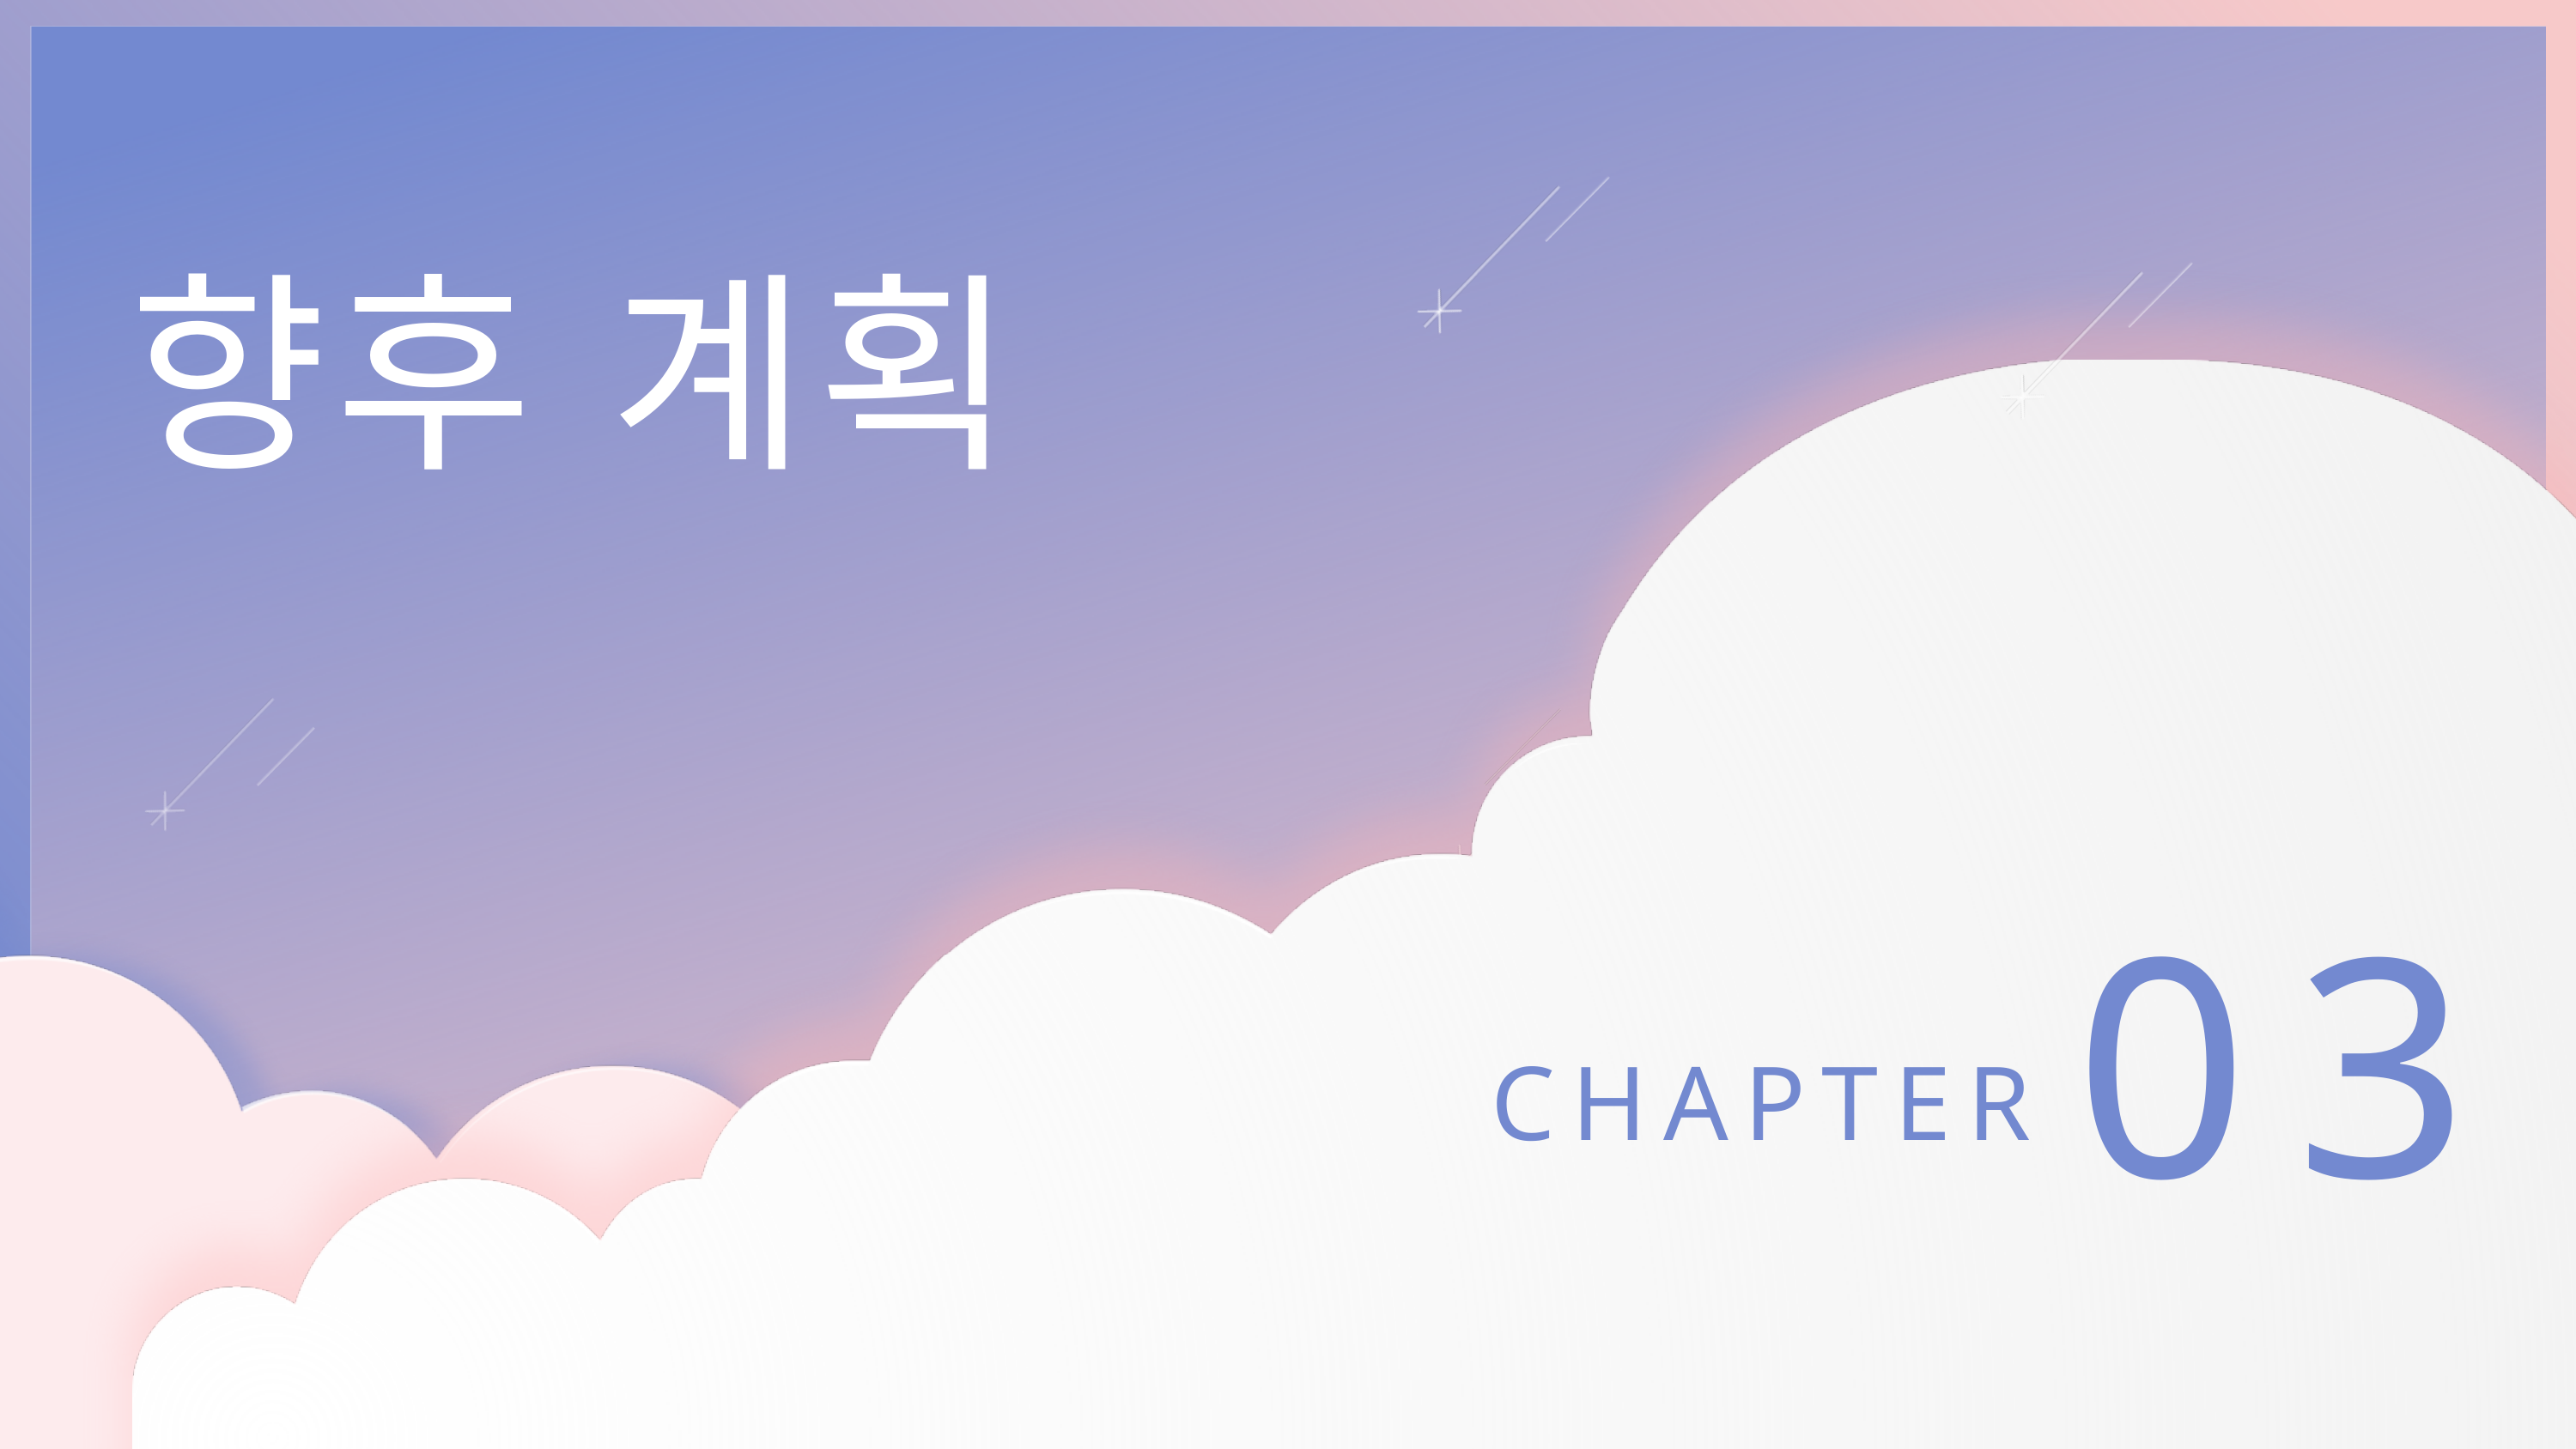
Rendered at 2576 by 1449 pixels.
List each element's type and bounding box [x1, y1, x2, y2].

text_box [0, 0, 2576, 1449]
text_box [1996, 261, 2193, 424]
